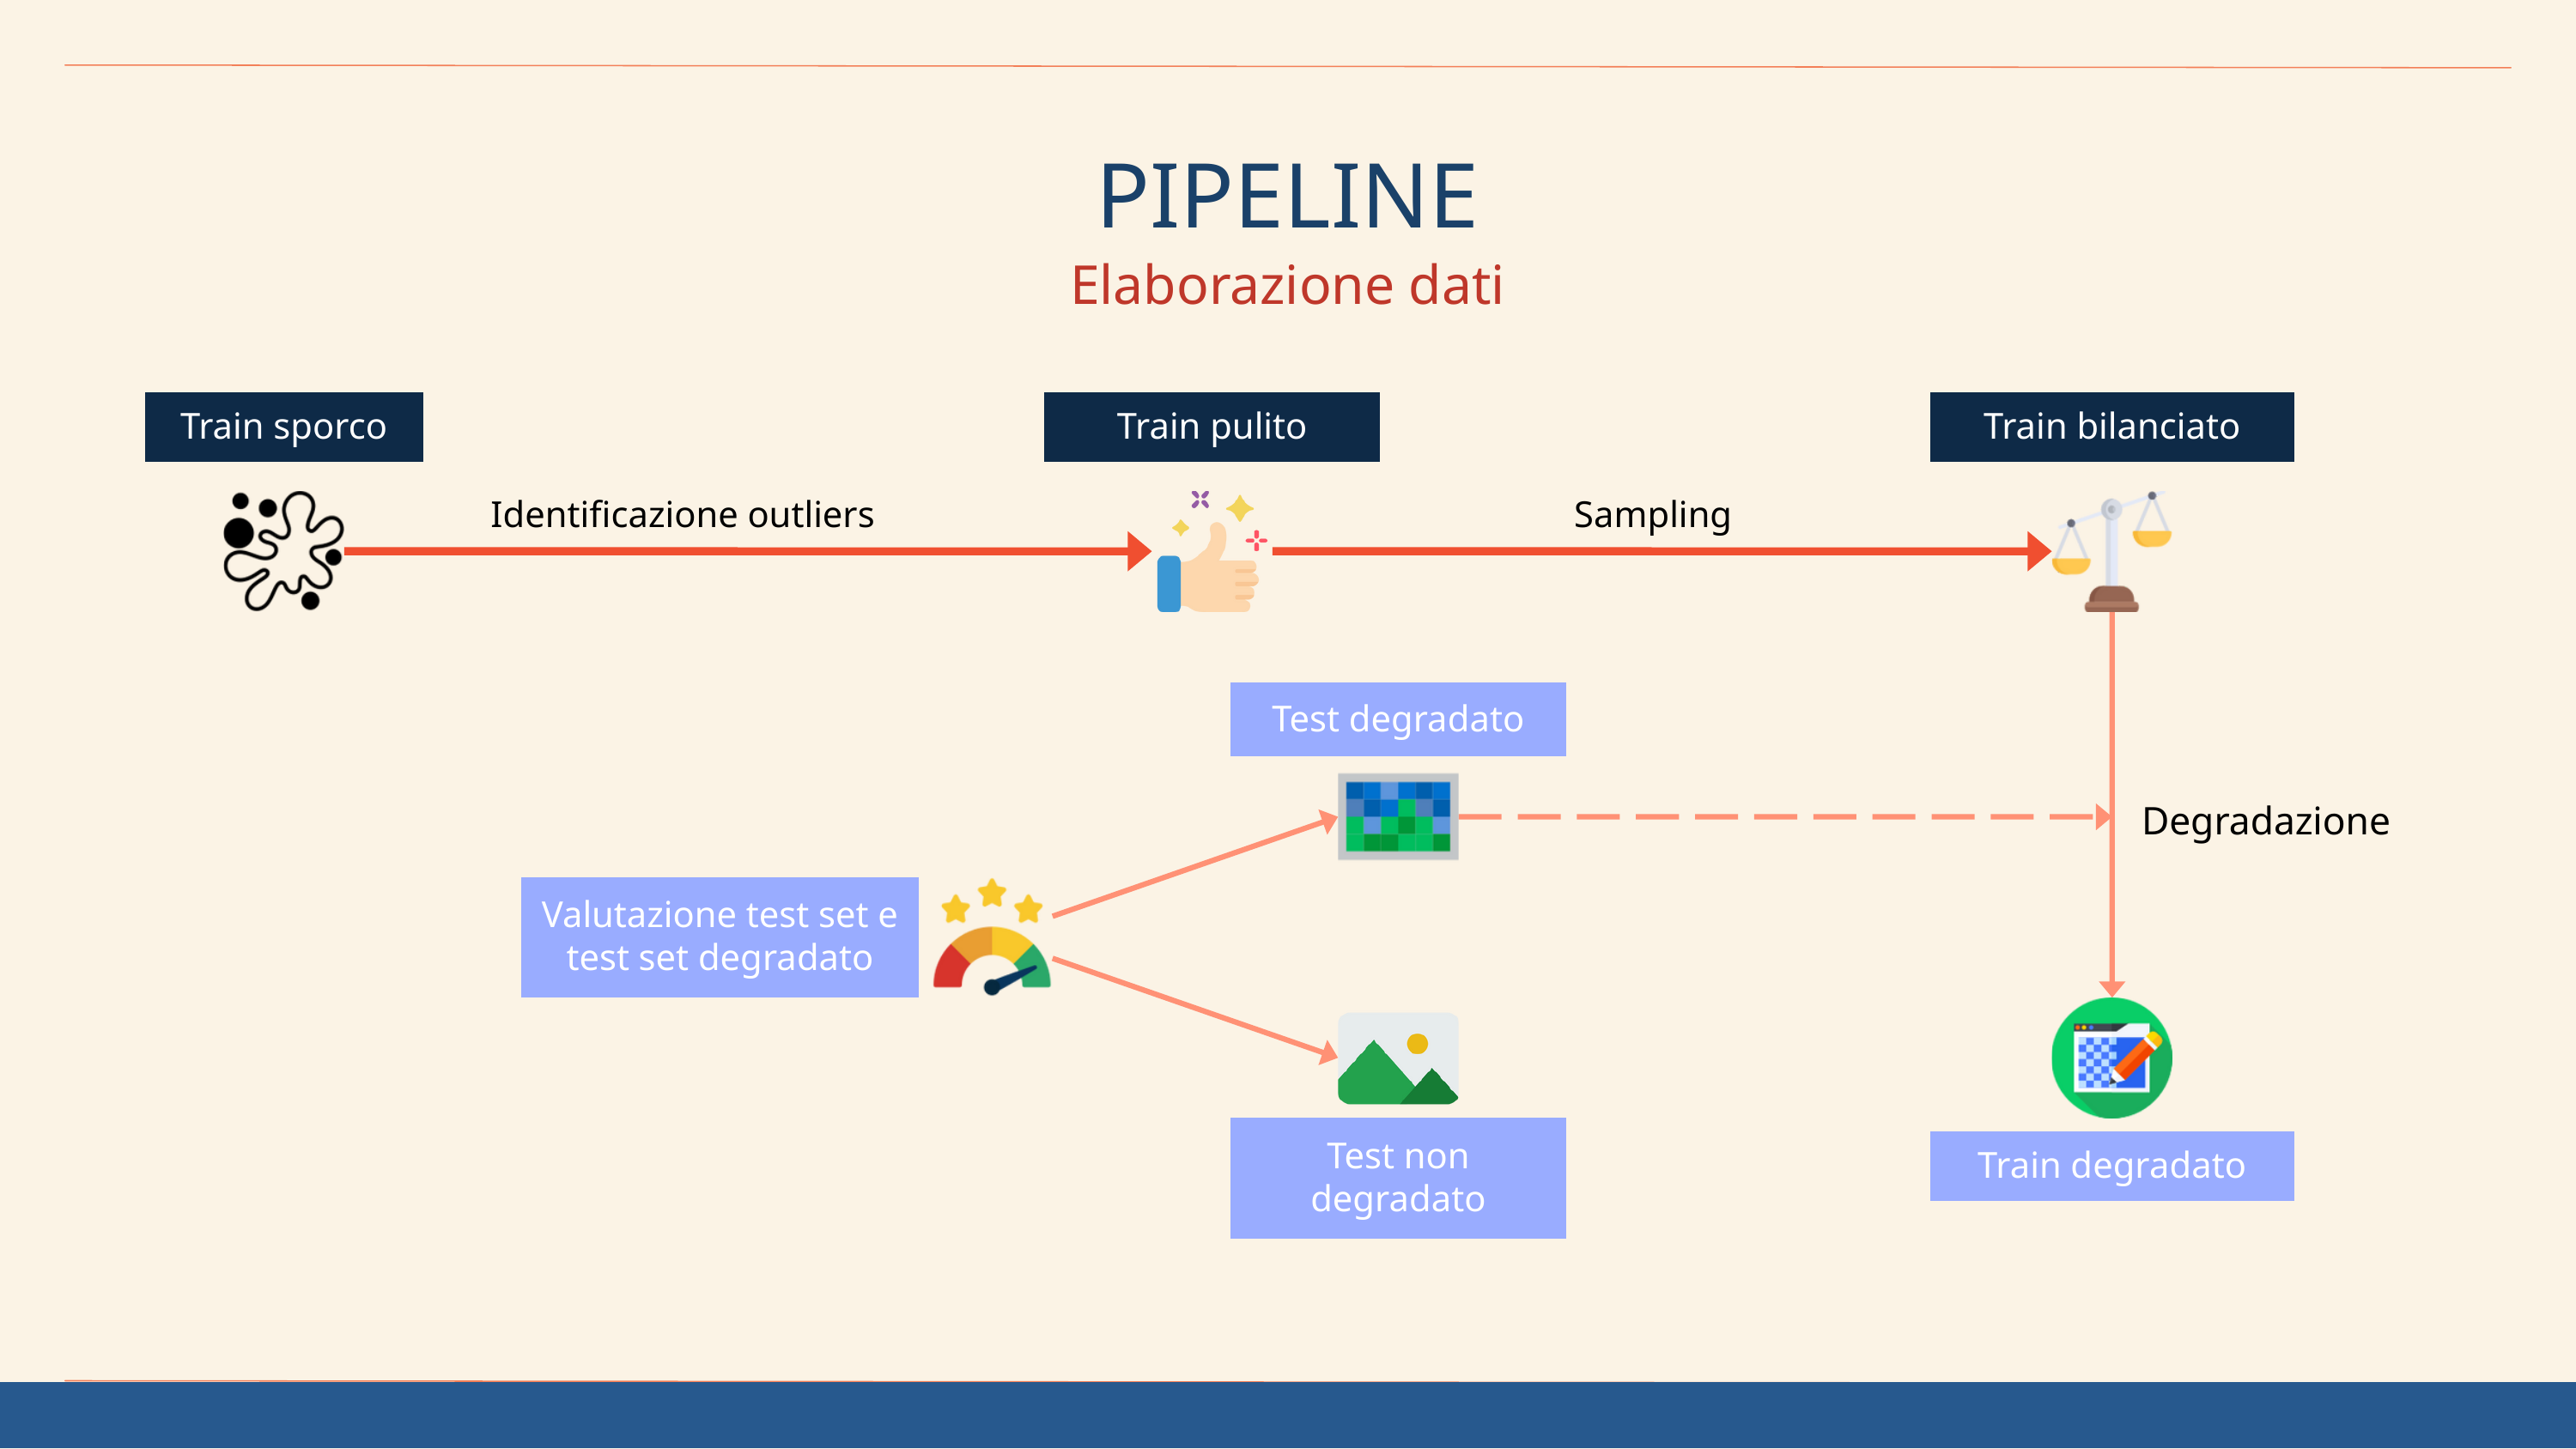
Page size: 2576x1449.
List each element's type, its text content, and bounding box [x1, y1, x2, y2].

text_box [2089, 808, 2111, 826]
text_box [1929, 1131, 2295, 1202]
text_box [520, 876, 920, 998]
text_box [1230, 1118, 1567, 1240]
text_box [344, 542, 1151, 561]
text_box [1230, 682, 1567, 757]
text_box Degradazione [2111, 789, 2407, 843]
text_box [144, 391, 423, 463]
text_box Sampling [1574, 484, 1751, 535]
text_box [2051, 491, 2172, 612]
text_box [1338, 997, 1459, 1116]
text_box [2051, 997, 2172, 1119]
text_box [1338, 765, 1459, 877]
text_box [1151, 491, 1273, 612]
text_box [1273, 542, 2052, 561]
text_box [223, 491, 344, 612]
text_box [2103, 843, 2122, 997]
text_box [1044, 391, 1381, 463]
text_box [1053, 958, 1338, 1063]
text_box [932, 876, 1053, 998]
text_box Identificazione outliers [490, 484, 913, 535]
text_box PIPELINE [702, 137, 1874, 246]
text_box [1929, 391, 2295, 463]
text_box Elaborazione dati [1043, 239, 1533, 315]
text_box [1053, 811, 1338, 917]
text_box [0, 1381, 2576, 1449]
